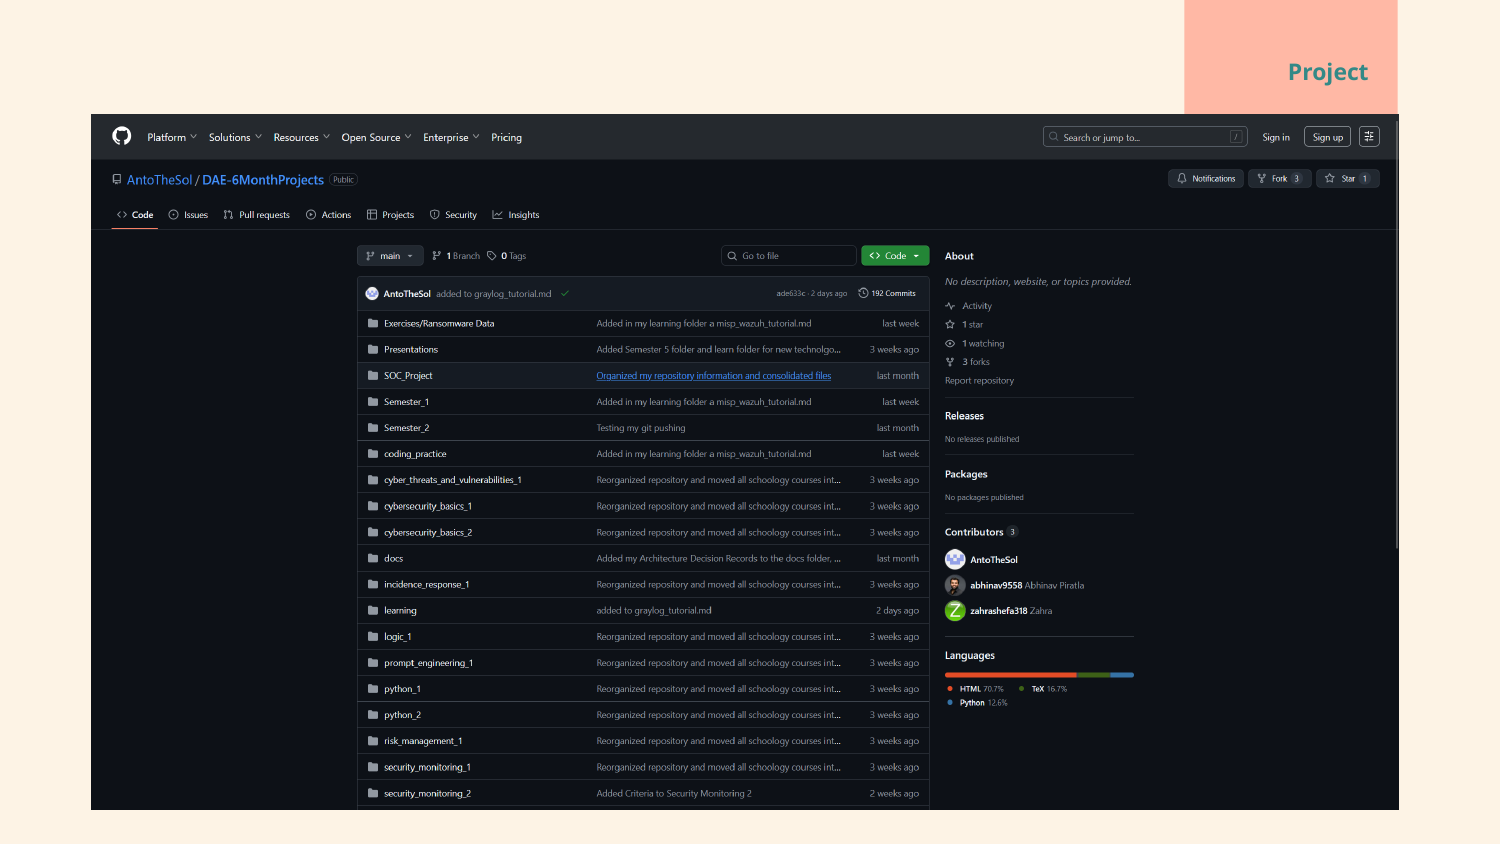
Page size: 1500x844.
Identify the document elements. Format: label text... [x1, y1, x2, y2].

title Project [913, 21, 1384, 101]
picture [90, 114, 1399, 810]
